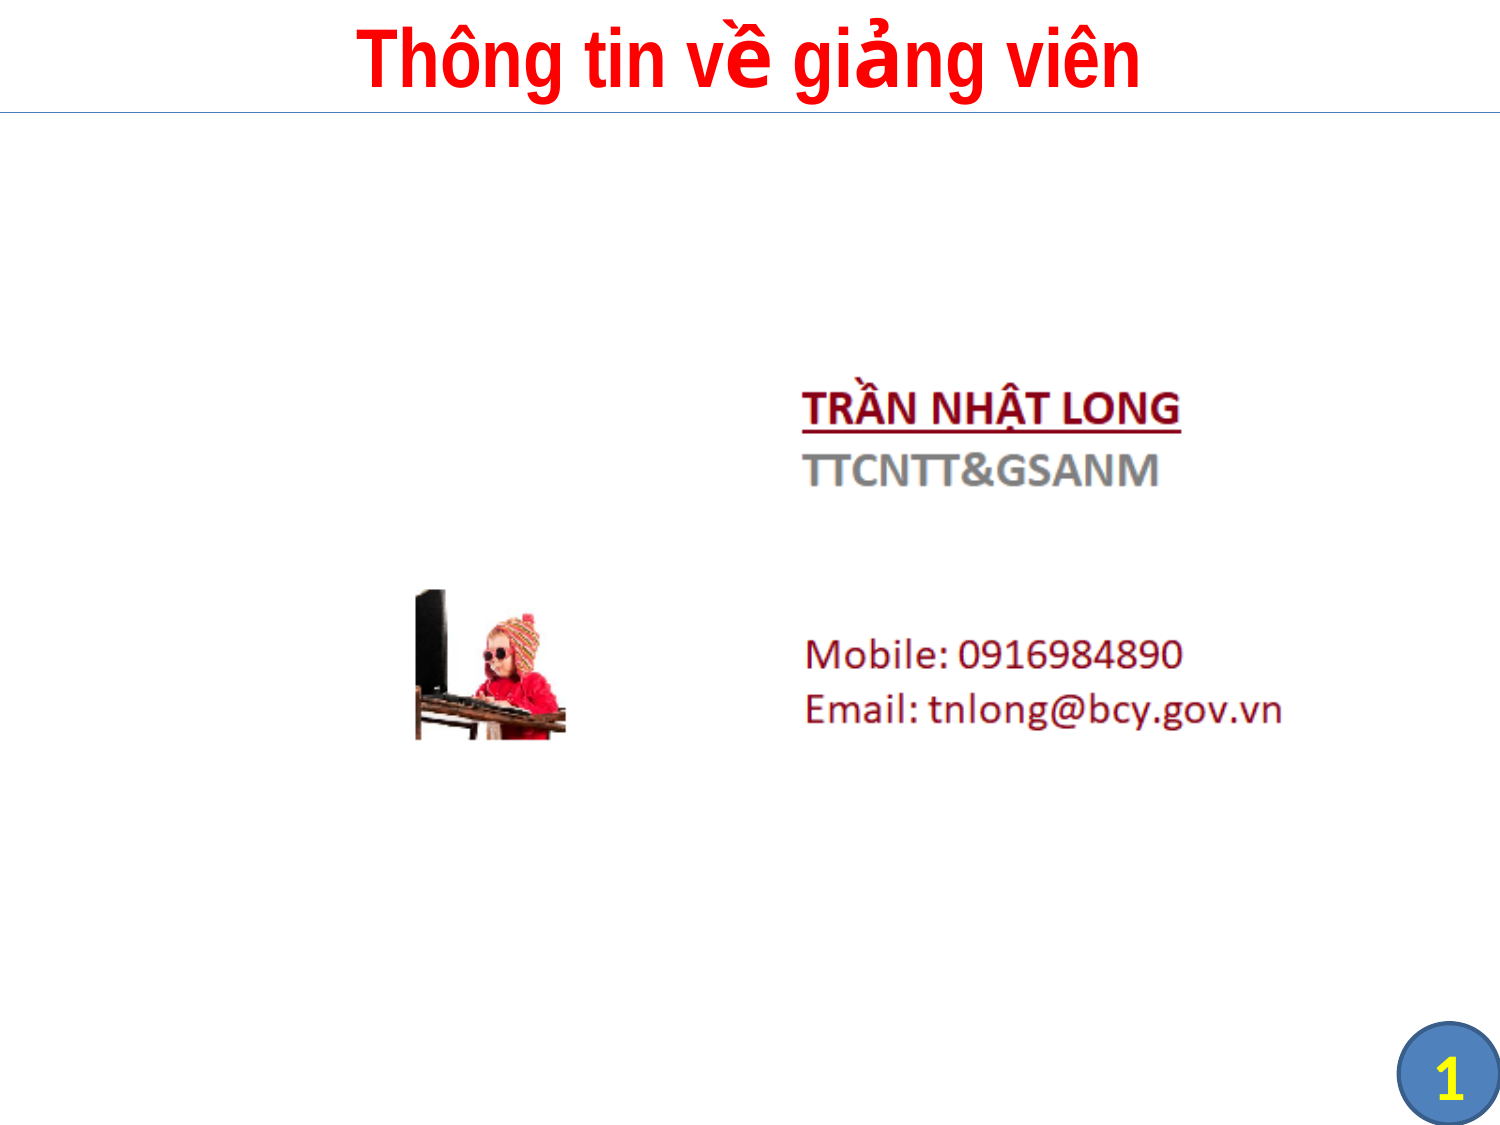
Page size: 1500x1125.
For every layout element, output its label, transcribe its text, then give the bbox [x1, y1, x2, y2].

picture [187, 199, 1375, 823]
title Thông tin về giảng viên [0, 0, 1500, 113]
slide_number ‹#› [1399, 1023, 1500, 1125]
